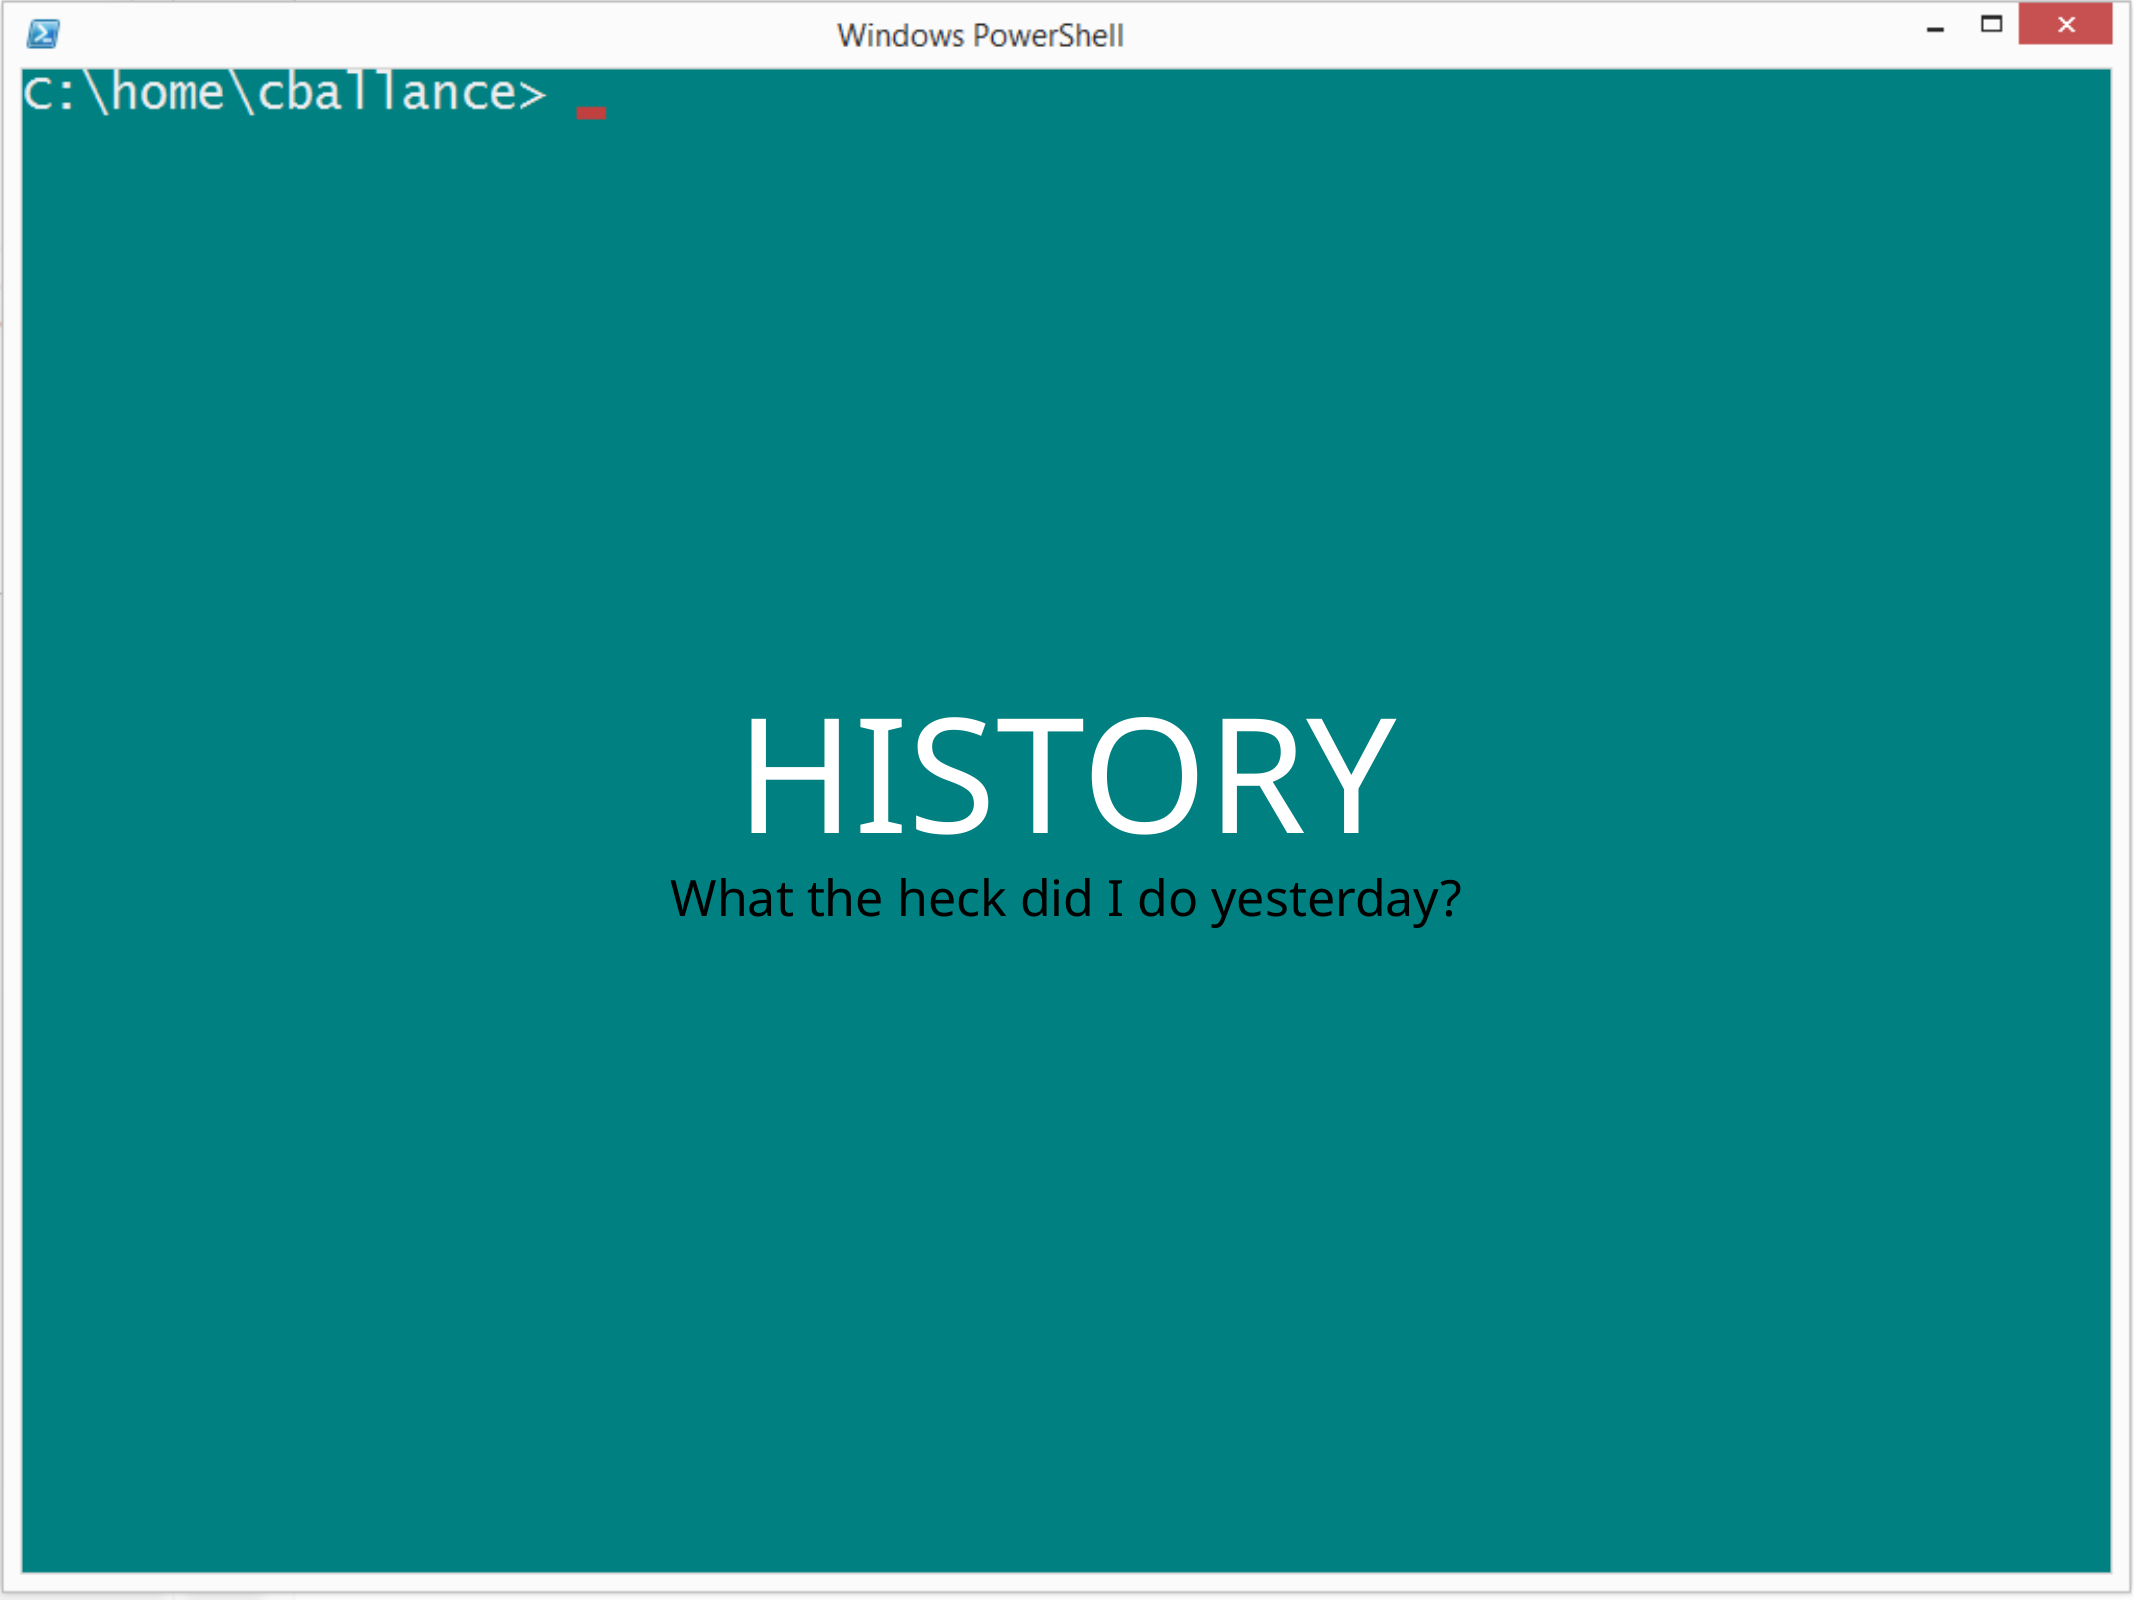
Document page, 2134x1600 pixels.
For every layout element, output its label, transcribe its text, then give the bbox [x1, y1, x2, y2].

title HISTORY What the heck did I do yesterday? [207, 306, 1926, 1294]
picture [0, 0, 2134, 1600]
